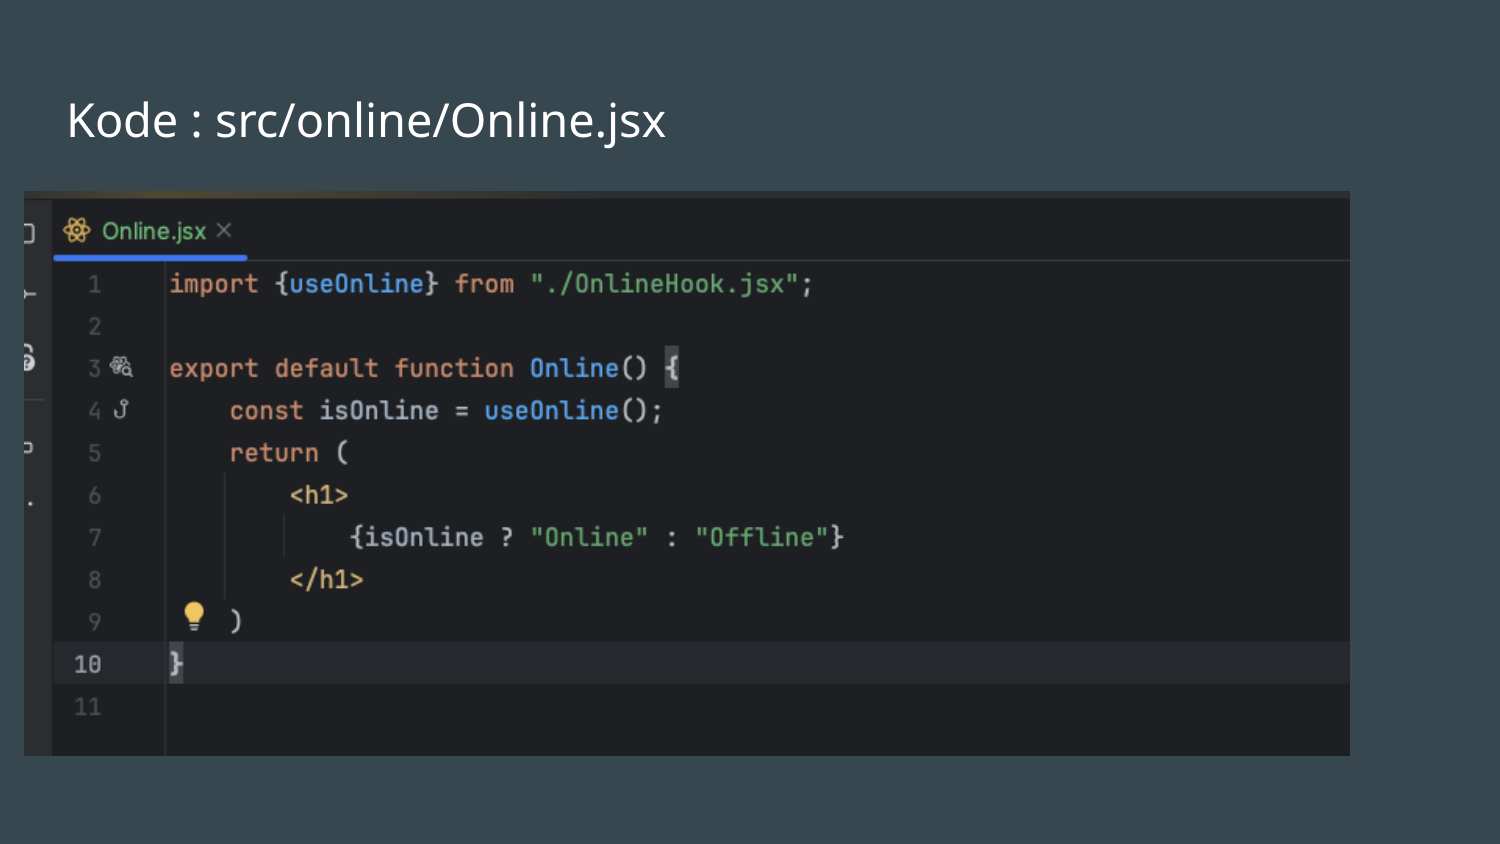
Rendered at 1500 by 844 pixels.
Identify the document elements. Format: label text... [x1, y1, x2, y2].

title Kode : src/online/Online.jsx [51, 72, 1449, 167]
picture [24, 191, 1351, 757]
